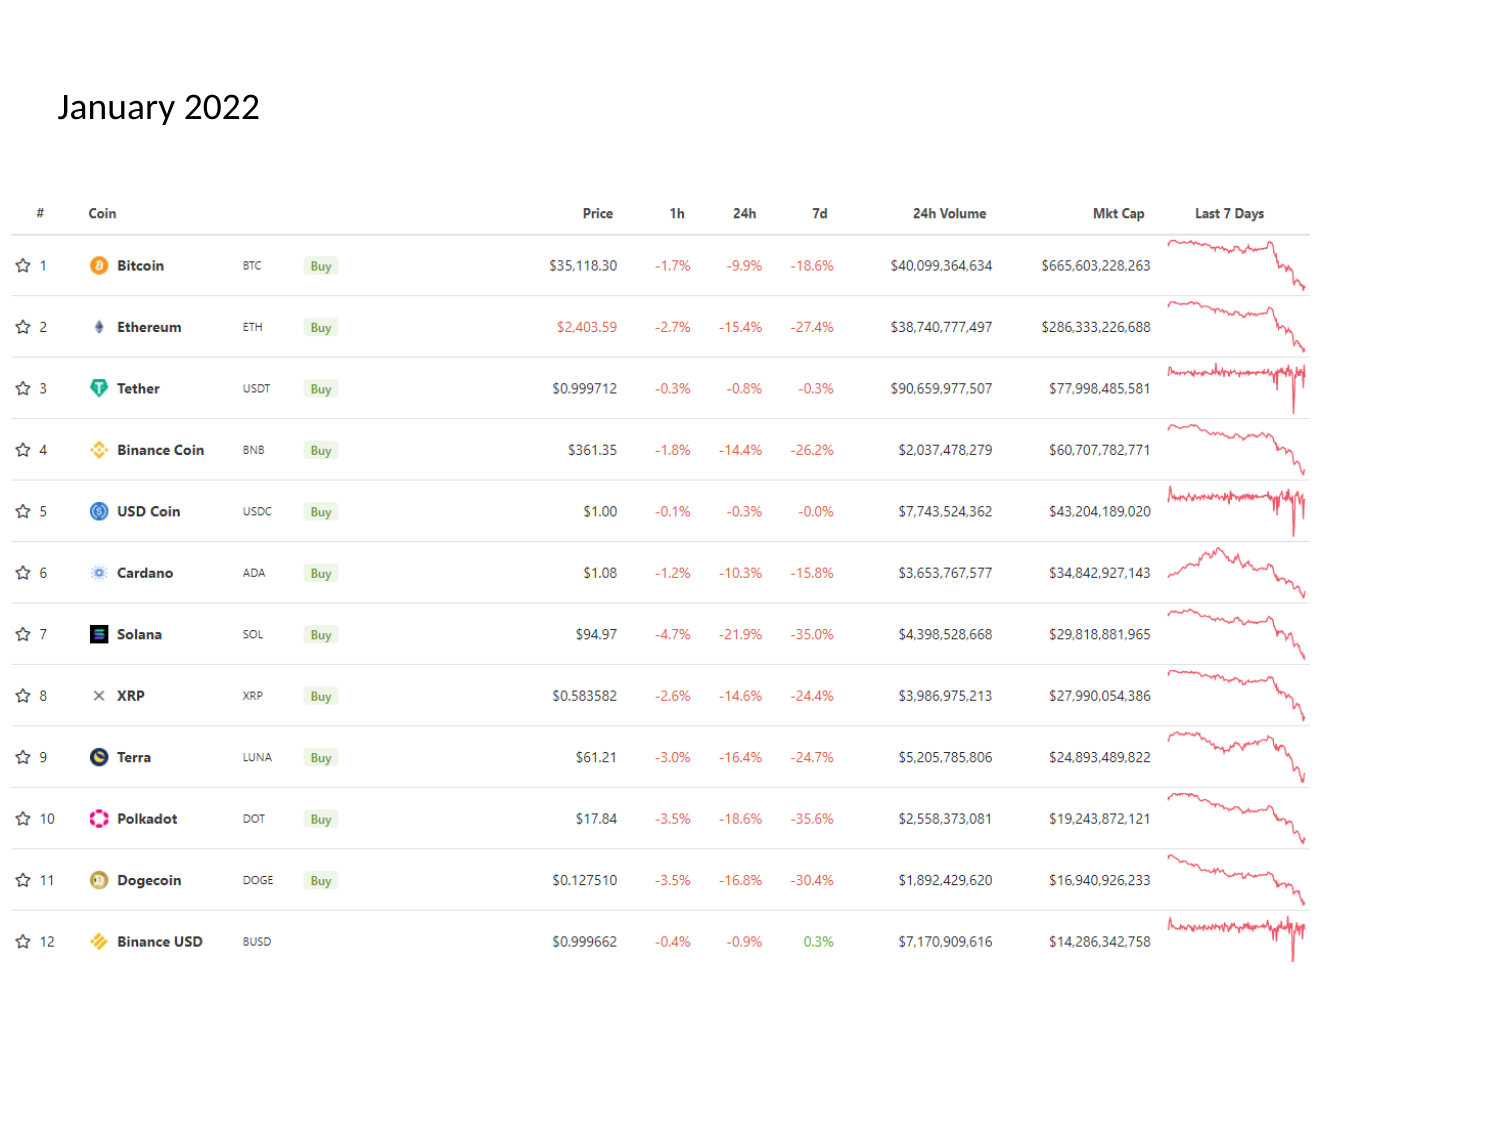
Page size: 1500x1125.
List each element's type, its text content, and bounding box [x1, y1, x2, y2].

picture [0, 194, 1500, 962]
text_box January 2022 [42, 74, 543, 134]
